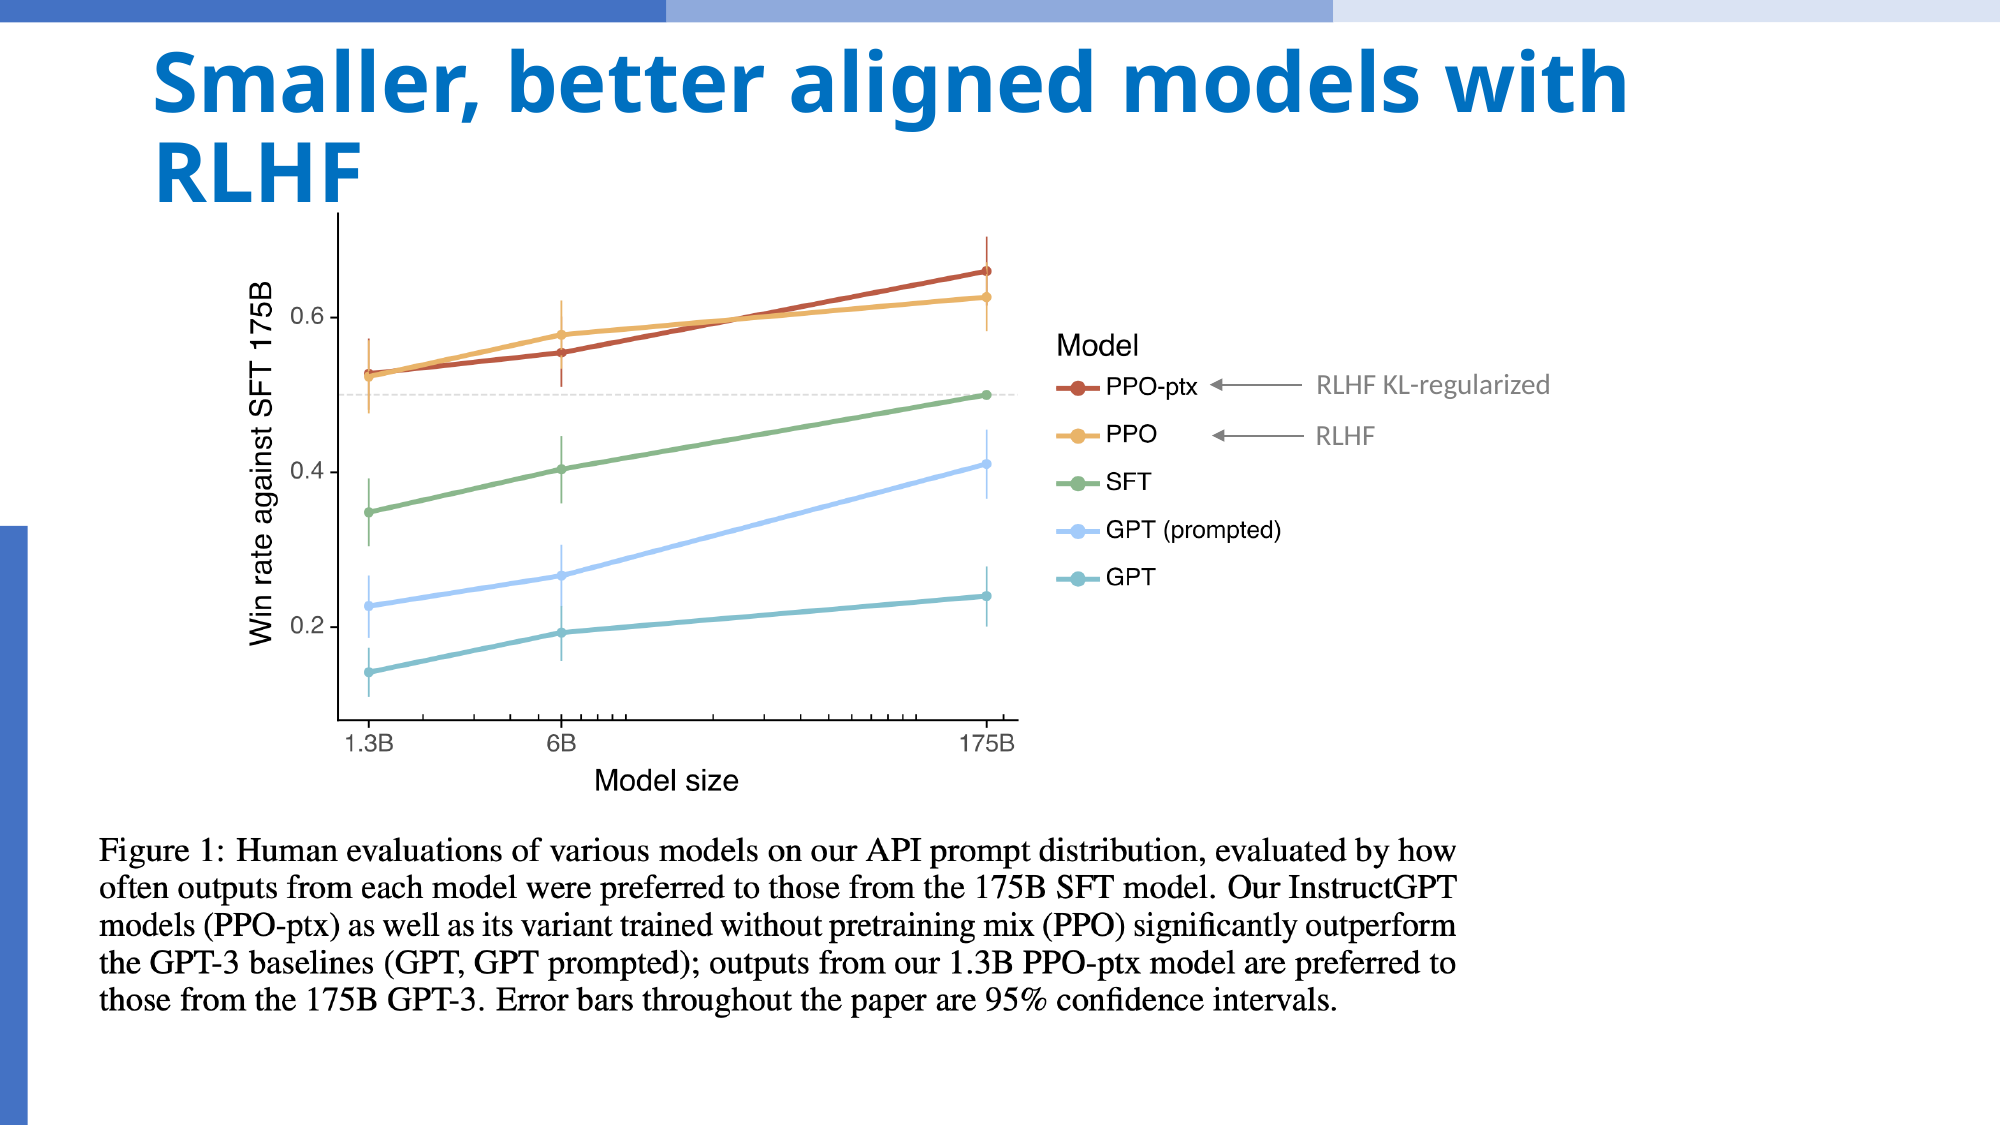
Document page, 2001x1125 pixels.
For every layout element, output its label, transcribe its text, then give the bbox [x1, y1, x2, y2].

text_box RLHF KL-regularized [1477, 357, 1567, 408]
title Smaller, better aligned models with RLHF [137, 59, 1863, 201]
picture [81, 200, 1477, 1023]
